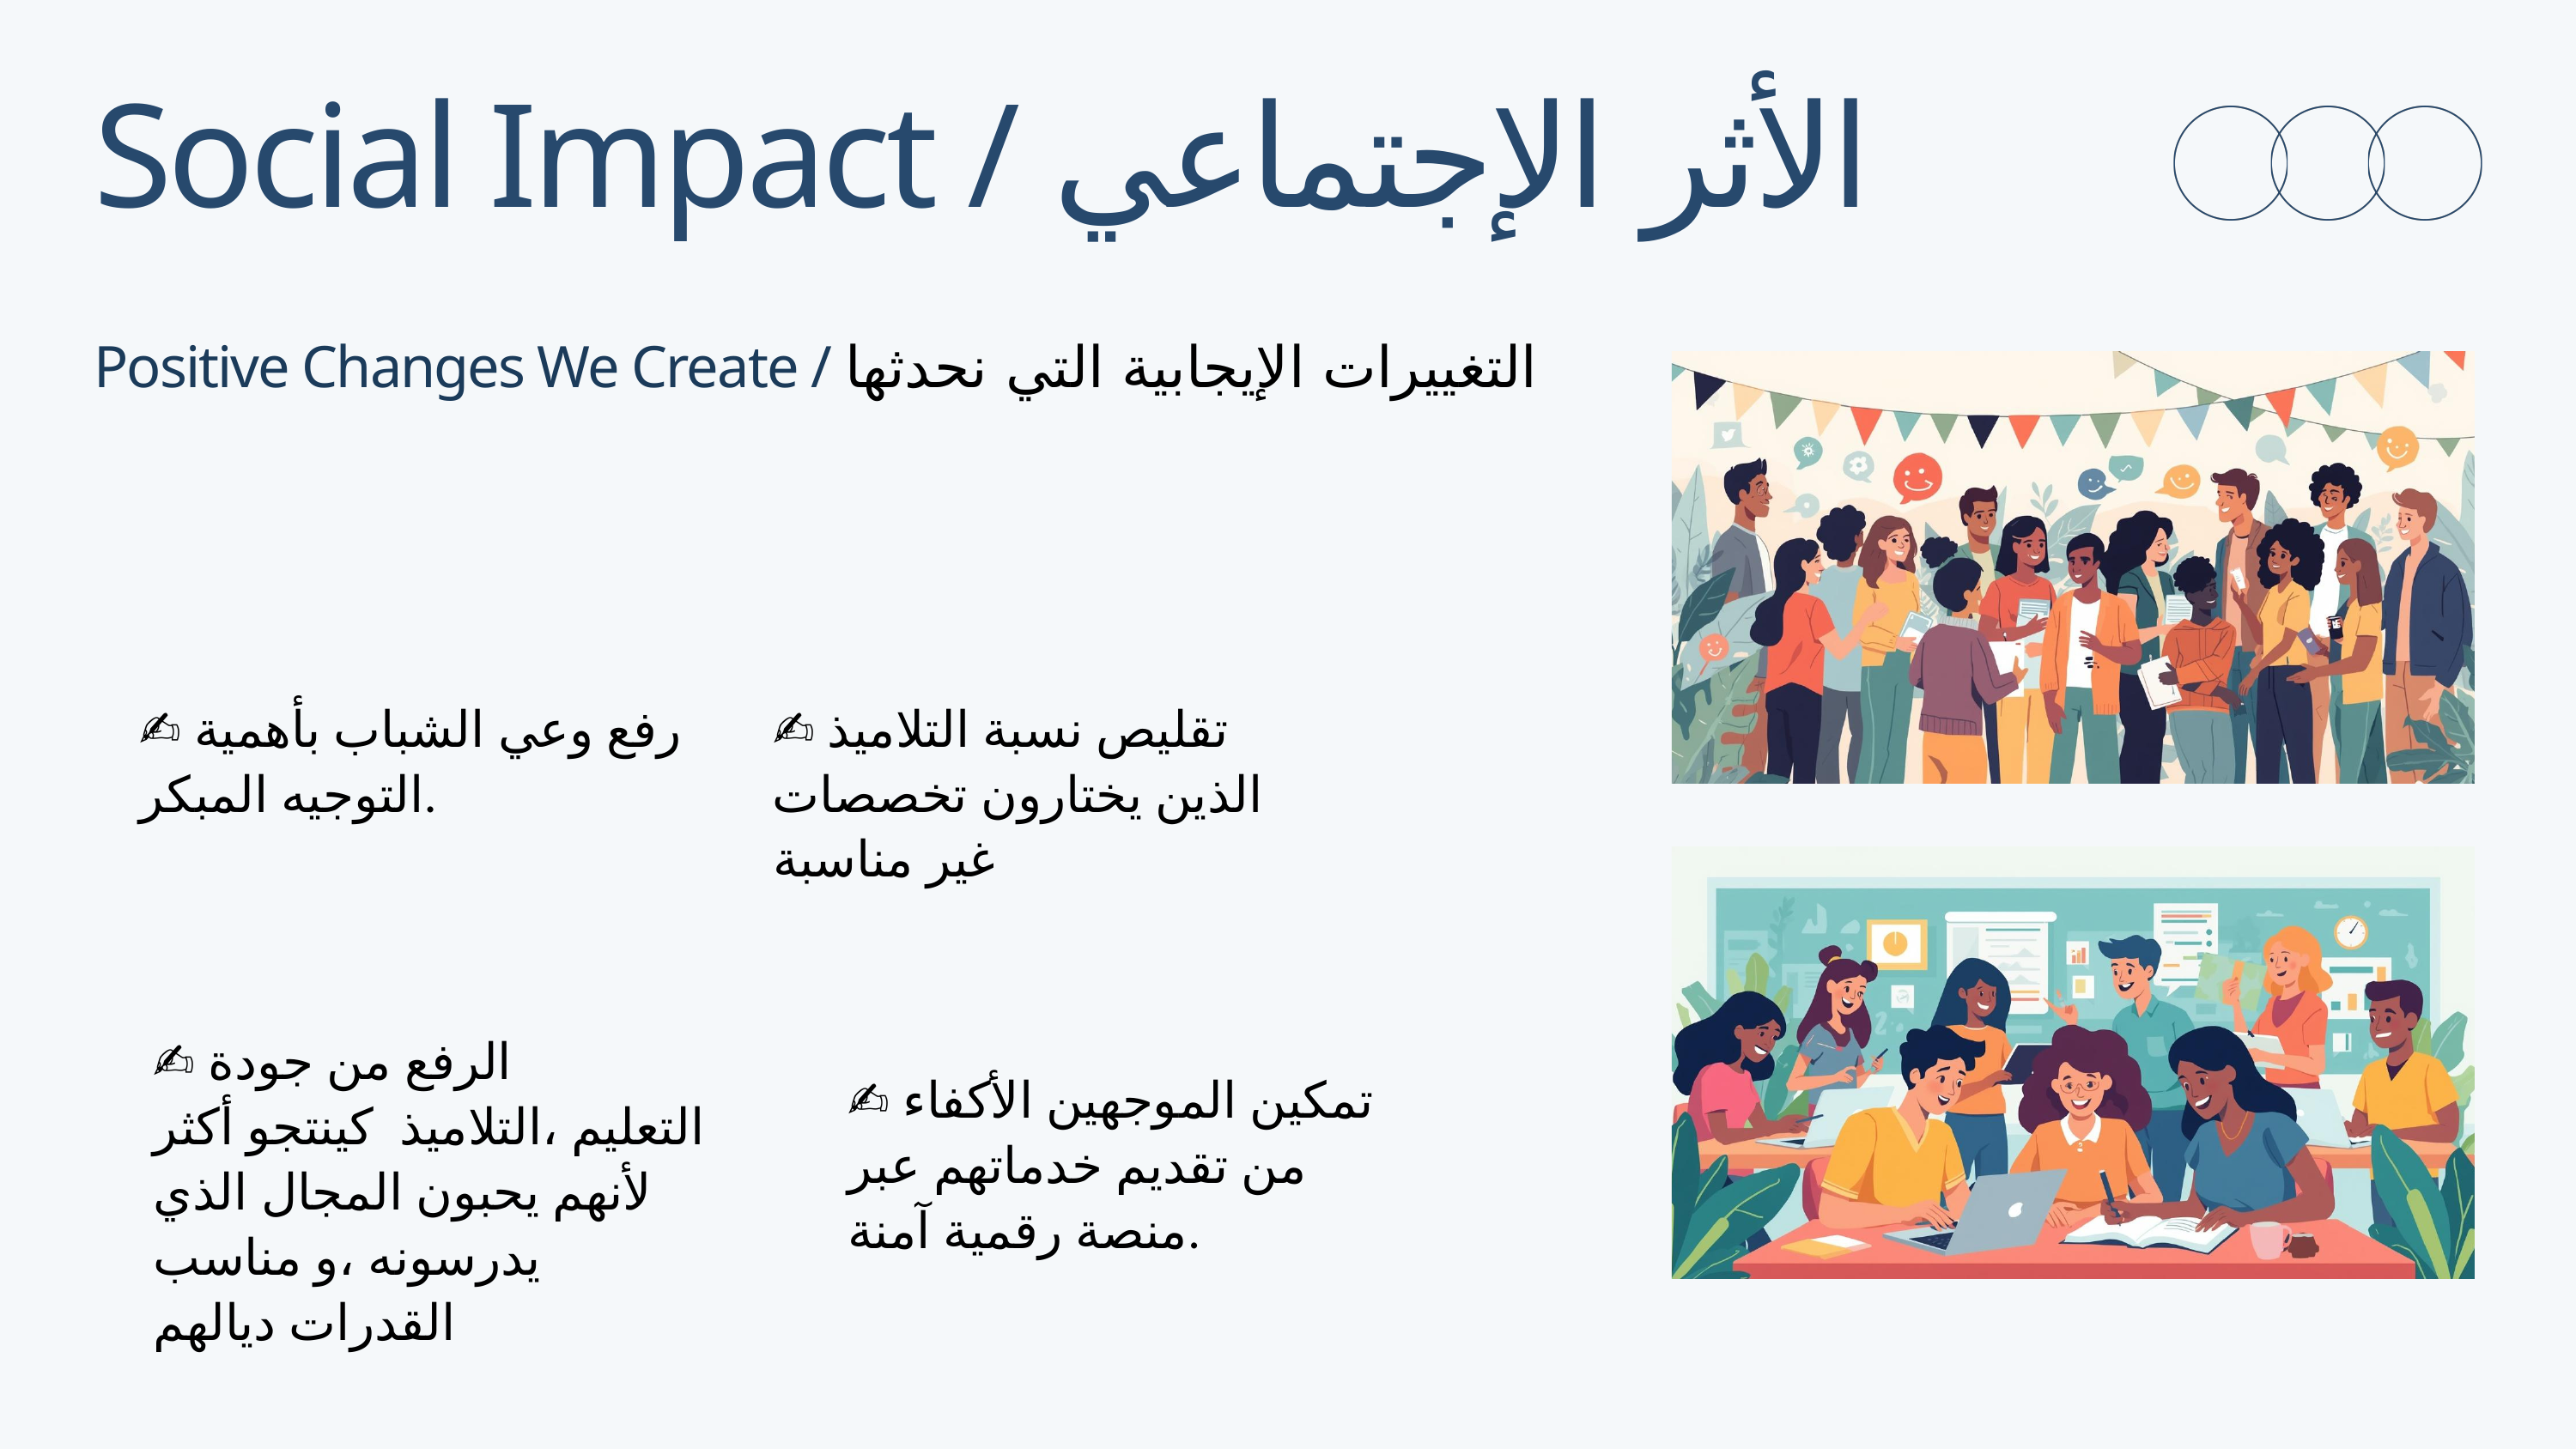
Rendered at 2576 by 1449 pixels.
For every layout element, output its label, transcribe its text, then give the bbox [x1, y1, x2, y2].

text_box ✍🏻 تقليص نسبة التلاميذ الذين يختارون تخصصات غير مناسبة [773, 691, 1338, 888]
text_box ✍🏻 رفع وعي الشباب بأهمية التوجيه المبكر. [139, 691, 705, 822]
text_box ✍🏻 تمكين الموجهين الأكفاء من تقديم خدماتهم عبر منصة رقمية آمنة. [848, 1063, 1413, 1258]
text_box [94, 92, 2074, 399]
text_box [2173, 106, 2482, 221]
text_box ✍🏻 الرفع من جودة التعليم ،التلاميذ كينتجو أكثر لأنهم يحبون المجال الذي يدرسونه ،و مناسب القدرات ديالهم [153, 1024, 719, 1449]
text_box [1671, 846, 2475, 1279]
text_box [1671, 351, 2475, 784]
